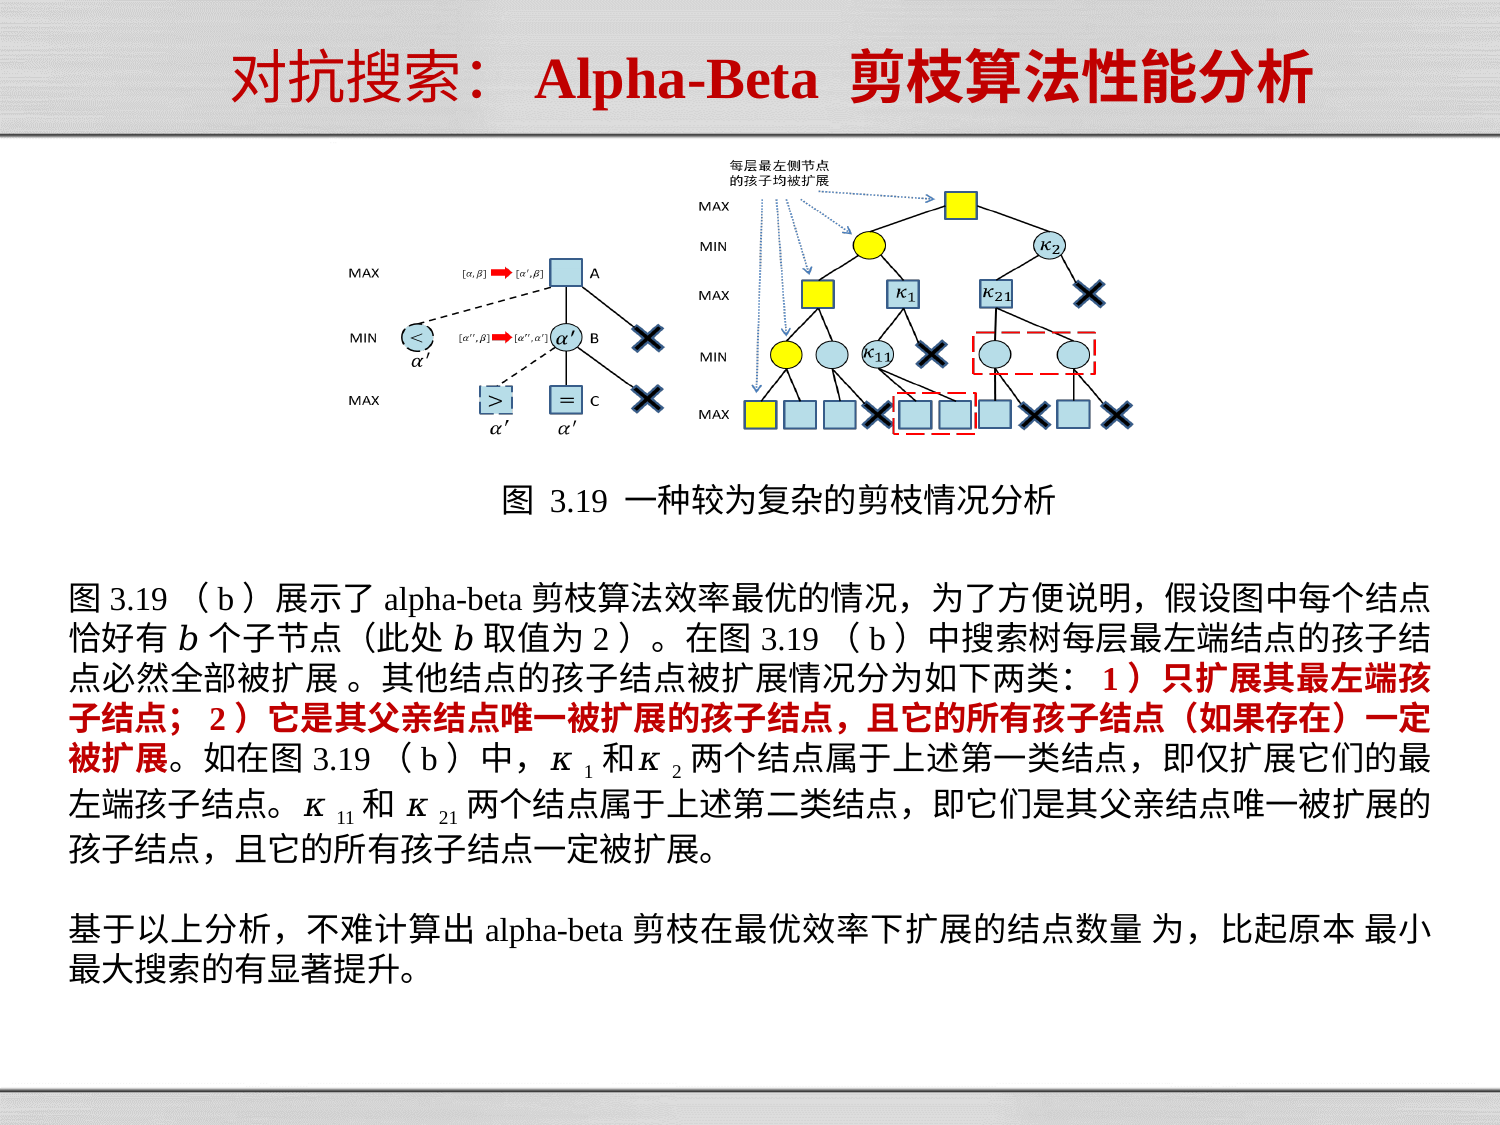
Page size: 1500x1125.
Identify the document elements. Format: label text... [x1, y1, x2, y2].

title 对抗搜索：Alpha-Beta 剪枝算法性能分析 [84, 18, 1459, 126]
text_box 图 3.19 一种较为复杂的剪枝情况分析 [403, 471, 1154, 527]
picture [0, 0, 1500, 1125]
